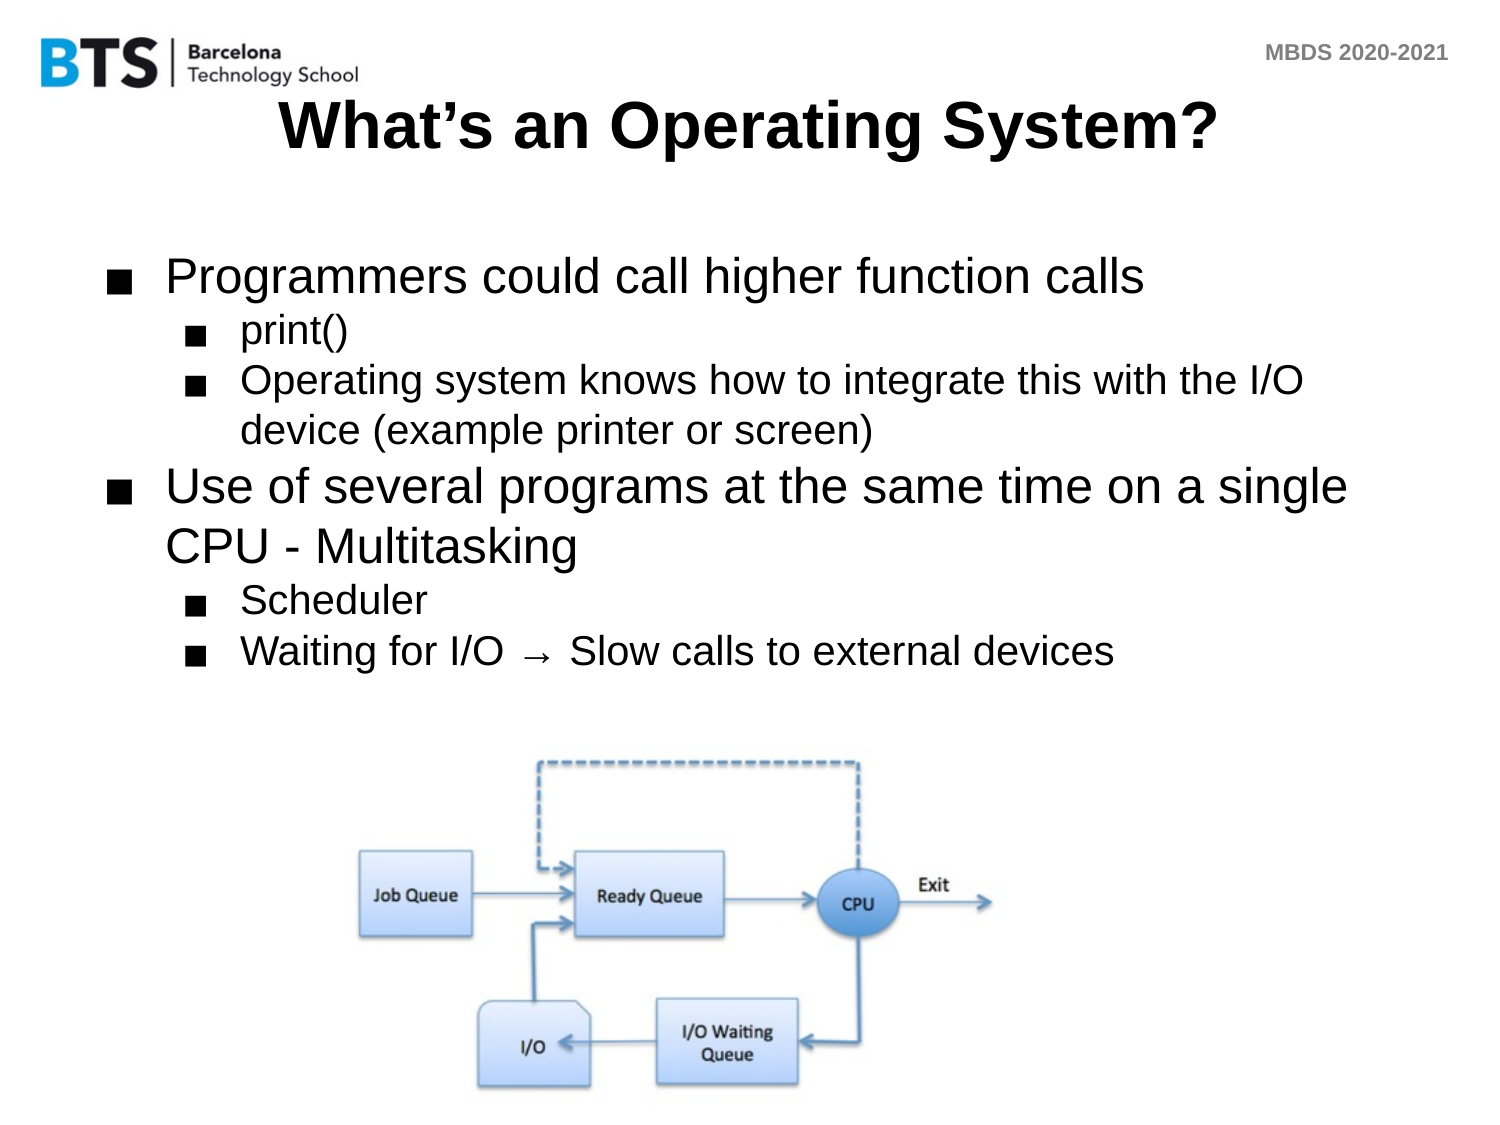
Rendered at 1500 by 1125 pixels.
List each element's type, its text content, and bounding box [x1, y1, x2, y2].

picture [337, 726, 1019, 1110]
list Programmers could call higher function calls print() Operating system knows how to integrate this with the I/O device (example printer or screen) Use of several programs at the same time on a single CPU - Multitasking Scheduler Waiting for I/O → Slow calls to external devices [75, 200, 1425, 1005]
picture [52, 47, 66, 58]
picture [52, 65, 67, 78]
title What’s an Operating System? [75, 28, 1425, 200]
picture [19, 22, 381, 103]
